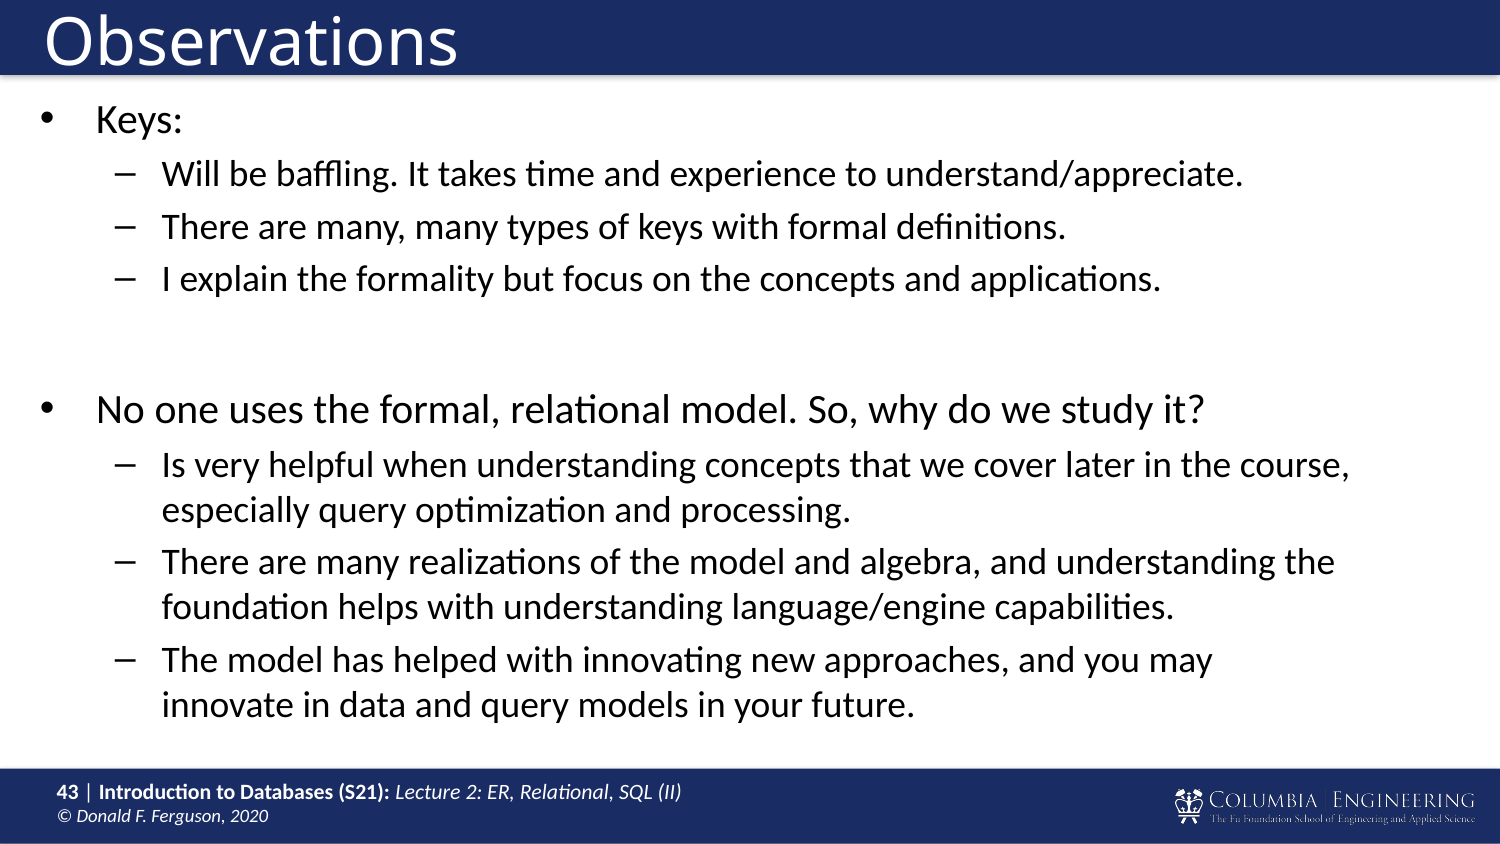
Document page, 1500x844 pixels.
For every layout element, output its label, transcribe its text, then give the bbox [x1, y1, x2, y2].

list Keys: Will be baffling. It takes time and experience to understand/appreciate. There are many, many types of keys with formal definitions. I explain the formality but focus on the concepts and applications. No one uses the formal, relational model. So, why do we study it? Is very helpful when understanding concepts that we cover later in the course, especially query optimization and processing. There are many realizations of the model and algebra, and understanding the foundation helps with understanding language/engine capabilities. The model has helped with innovating new approaches, and you may innovate in data and query models in your future. [24, 84, 1475, 760]
title Observations [28, 0, 1450, 73]
